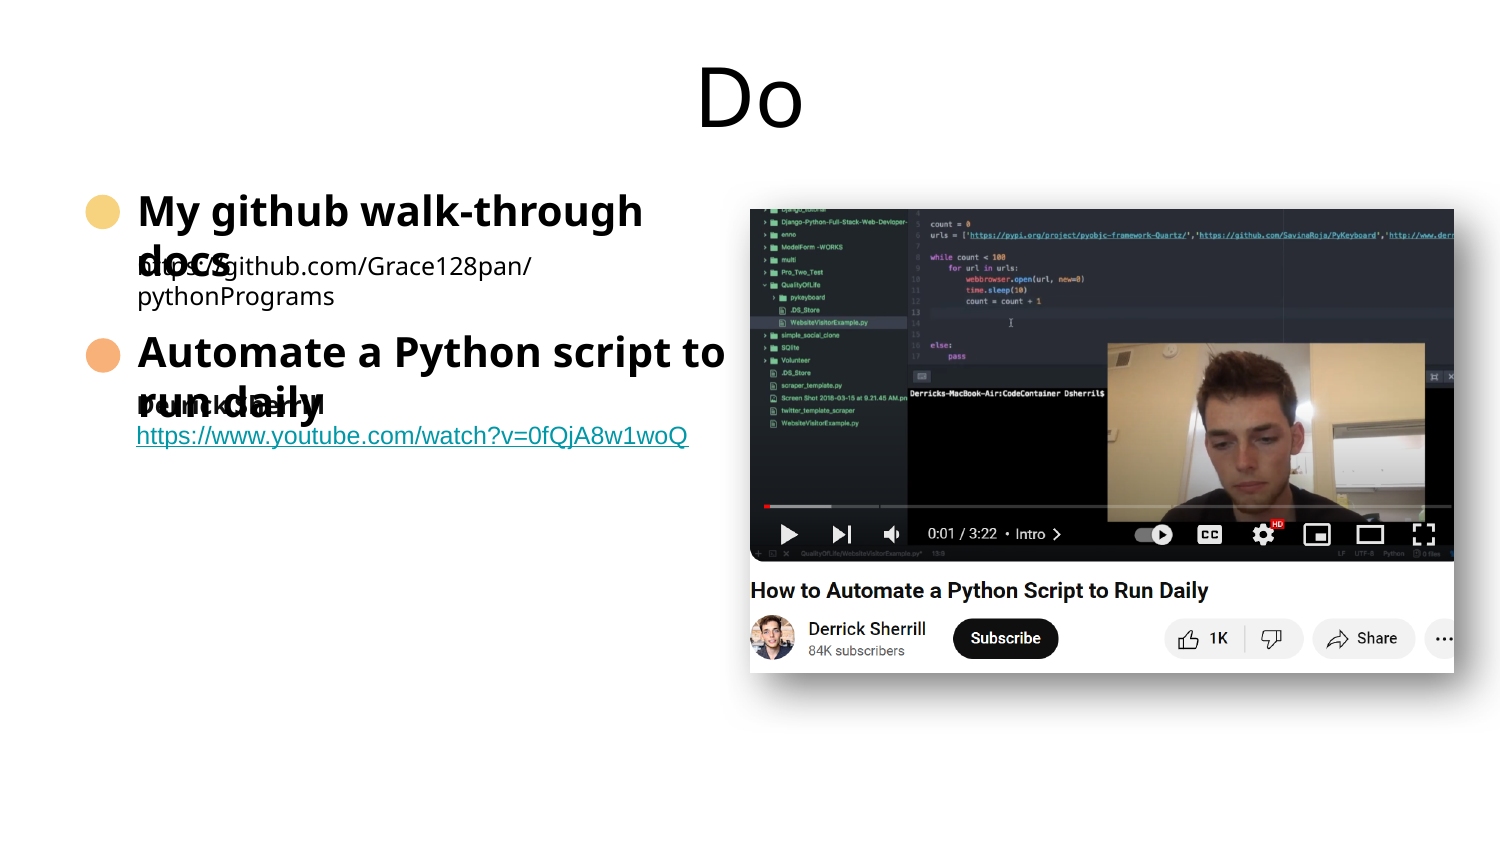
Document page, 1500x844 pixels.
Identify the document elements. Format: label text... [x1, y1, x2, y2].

text_box [85, 338, 121, 373]
text_box https://github.com/Grace128pan/pythonPrograms [122, 235, 646, 310]
text_box [85, 194, 120, 230]
title Do [75, 72, 1425, 159]
text_box Derrick Sherrill https://www.youtube.com/watch?v=0fQjA8w1woQ [121, 374, 725, 466]
text_box Automate a Python script to run daily [122, 310, 732, 366]
picture [749, 209, 1454, 673]
text_box My github walk-through docs [122, 169, 661, 225]
